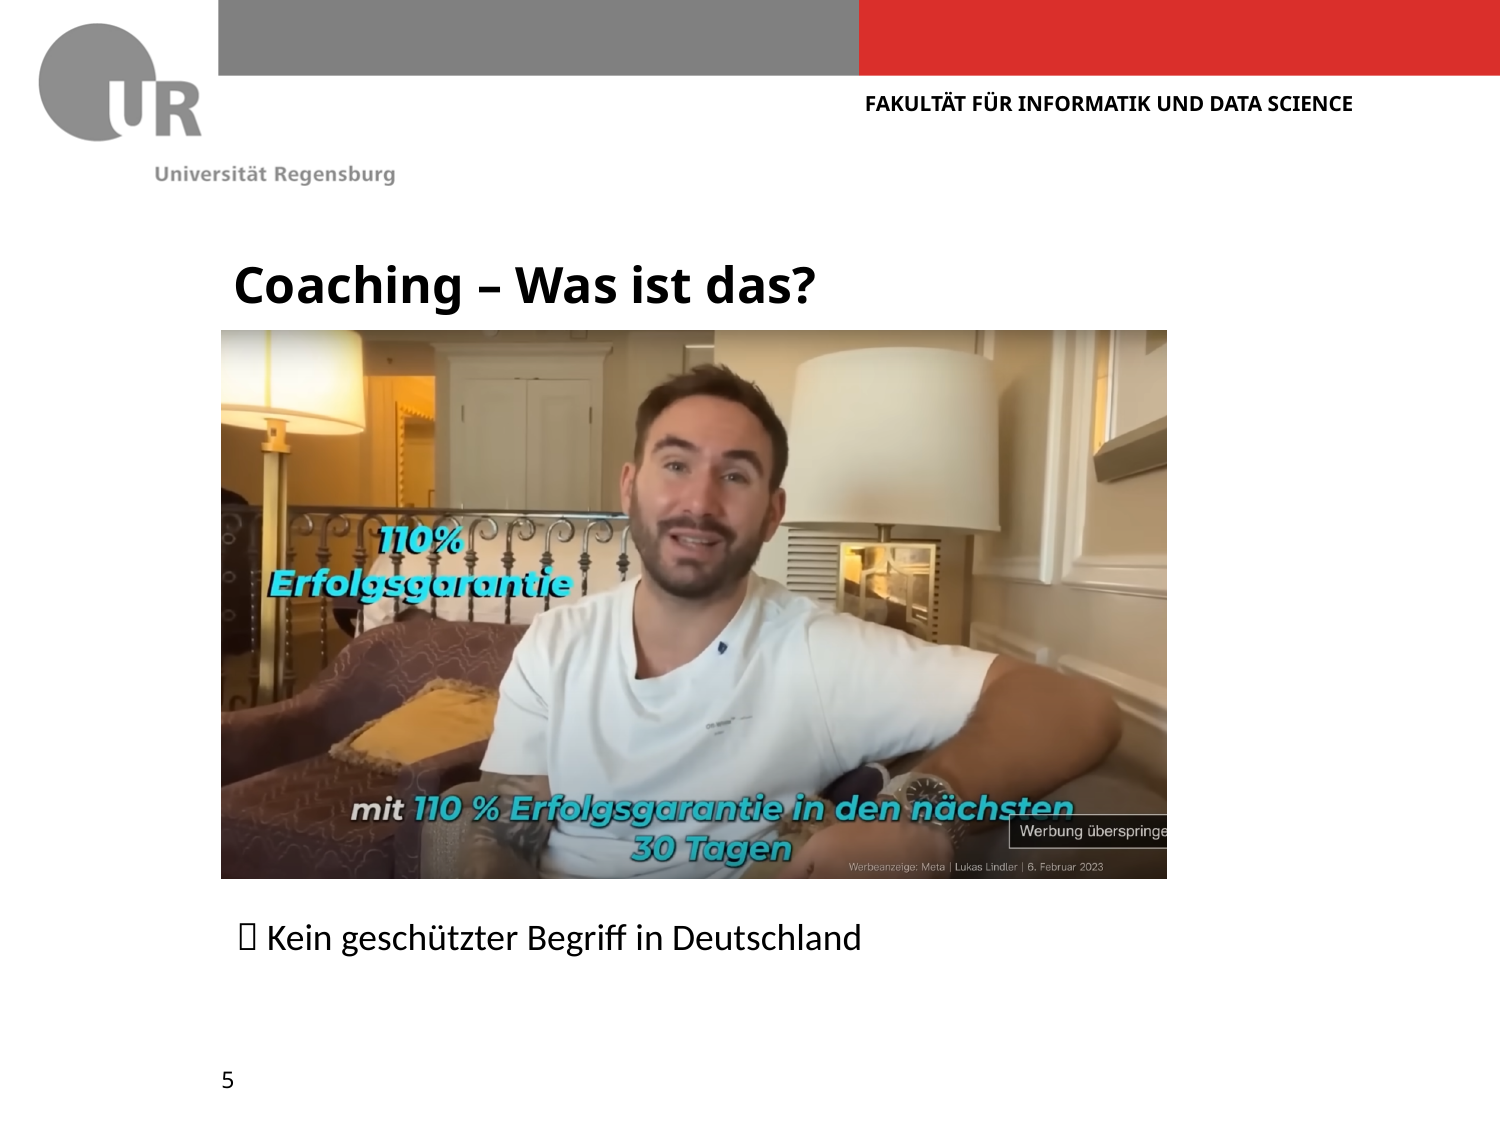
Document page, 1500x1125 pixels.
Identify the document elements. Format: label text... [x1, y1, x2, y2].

text_box  Kein geschützter Begriff in Deutschland [221, 905, 1167, 965]
title Coaching – Was ist das? [218, 246, 1398, 361]
picture [17, 18, 419, 209]
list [221, 330, 1167, 879]
